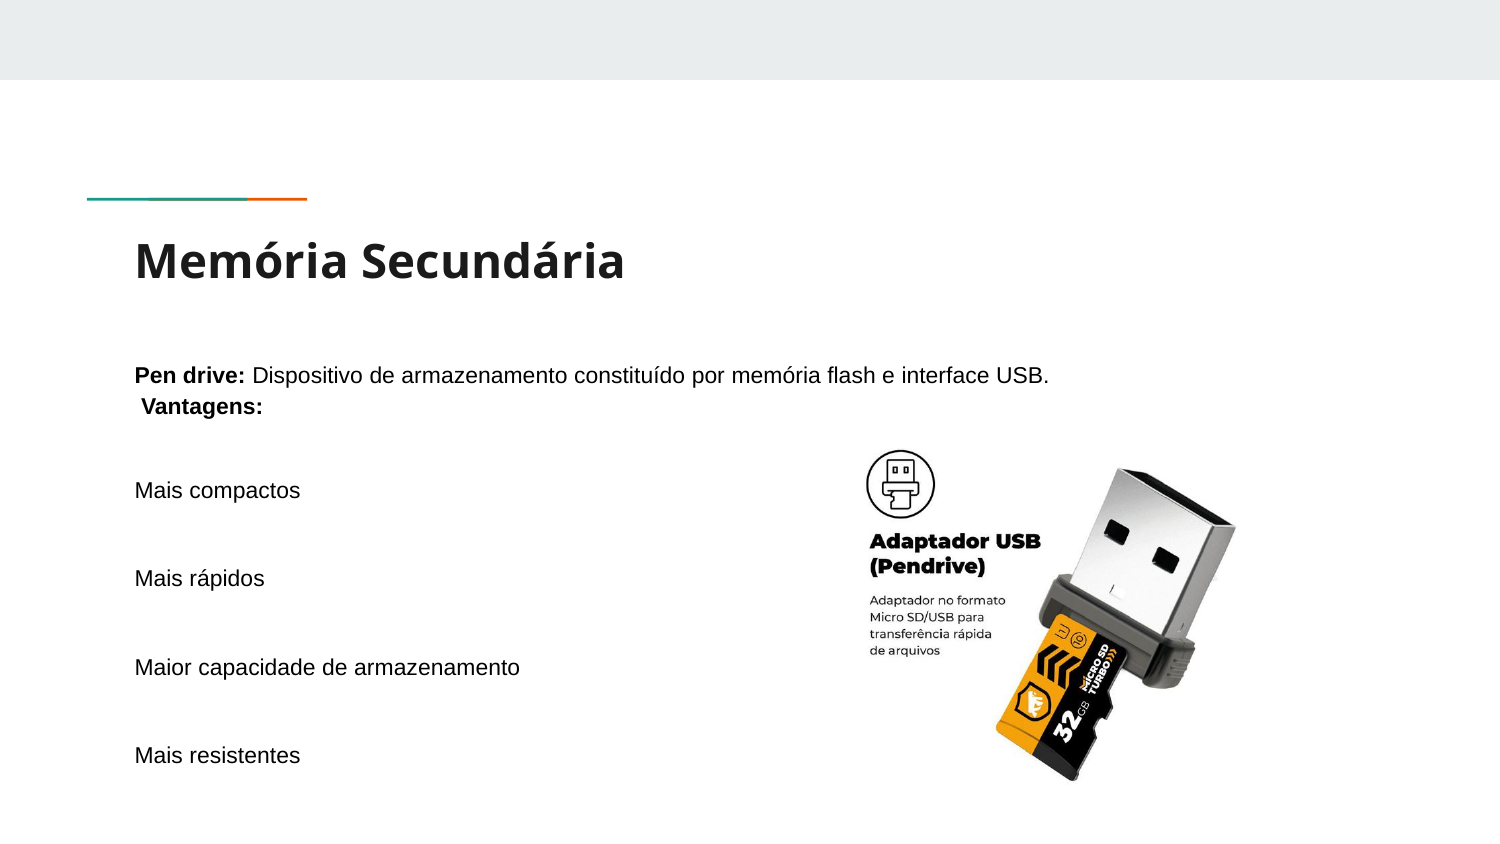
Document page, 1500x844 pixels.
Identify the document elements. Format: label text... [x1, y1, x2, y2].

title Memória Secundária [119, 216, 1381, 305]
picture [852, 414, 1255, 817]
list Pen drive: Dispositivo de armazenamento constituído por memória flash e interface USB. Vantagens: Mais compactos Mais rápidos Maior capacidade de armazenamento Mais resistentes [119, 341, 1381, 837]
